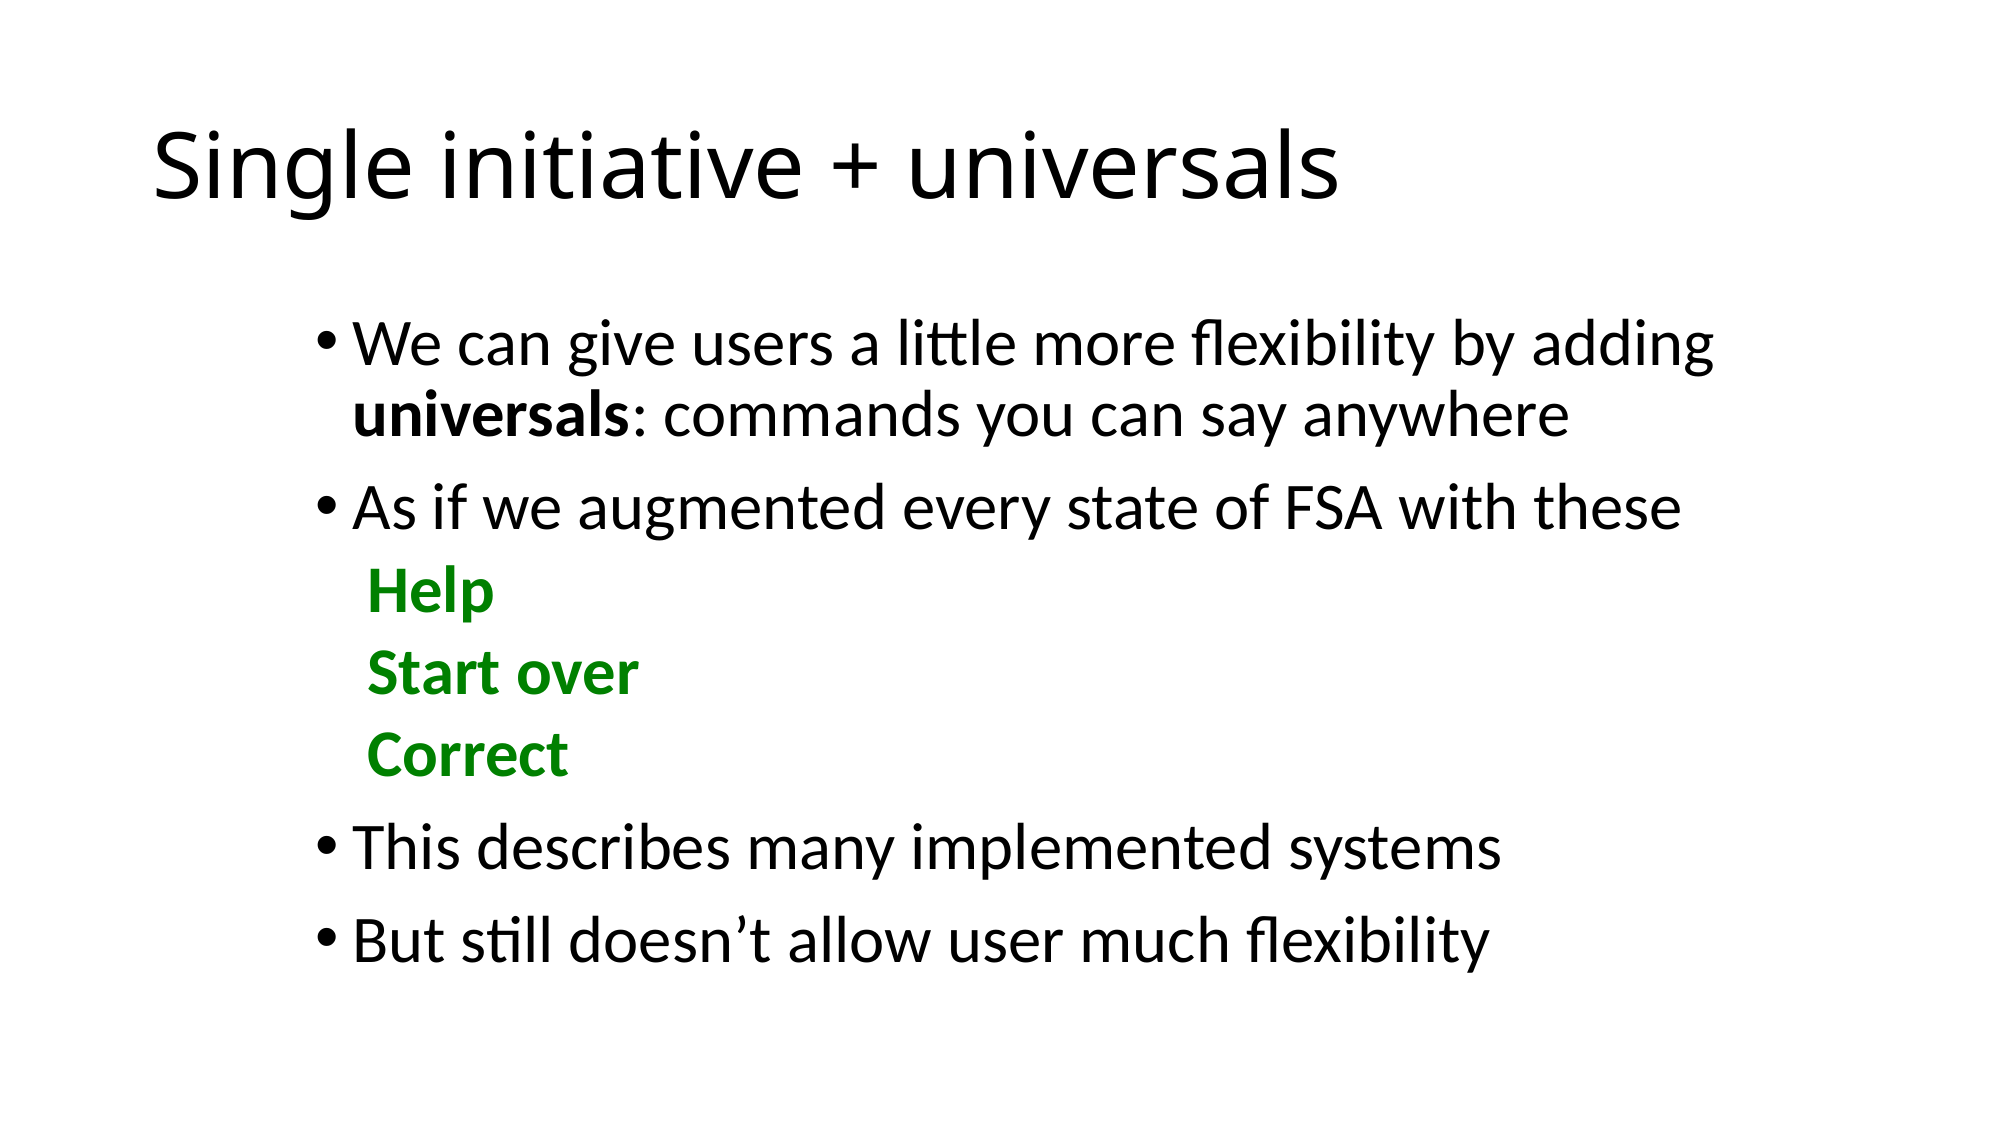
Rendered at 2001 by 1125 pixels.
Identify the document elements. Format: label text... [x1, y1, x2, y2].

list We can give users a little more flexibility by adding universals: commands you can say anywhere As if we augmented every state of FSA with these Help Start over Correct This describes many implemented systems But still doesn’t allow user much flexibility [300, 299, 1750, 988]
title Single initiative + universals [137, 59, 1863, 278]
